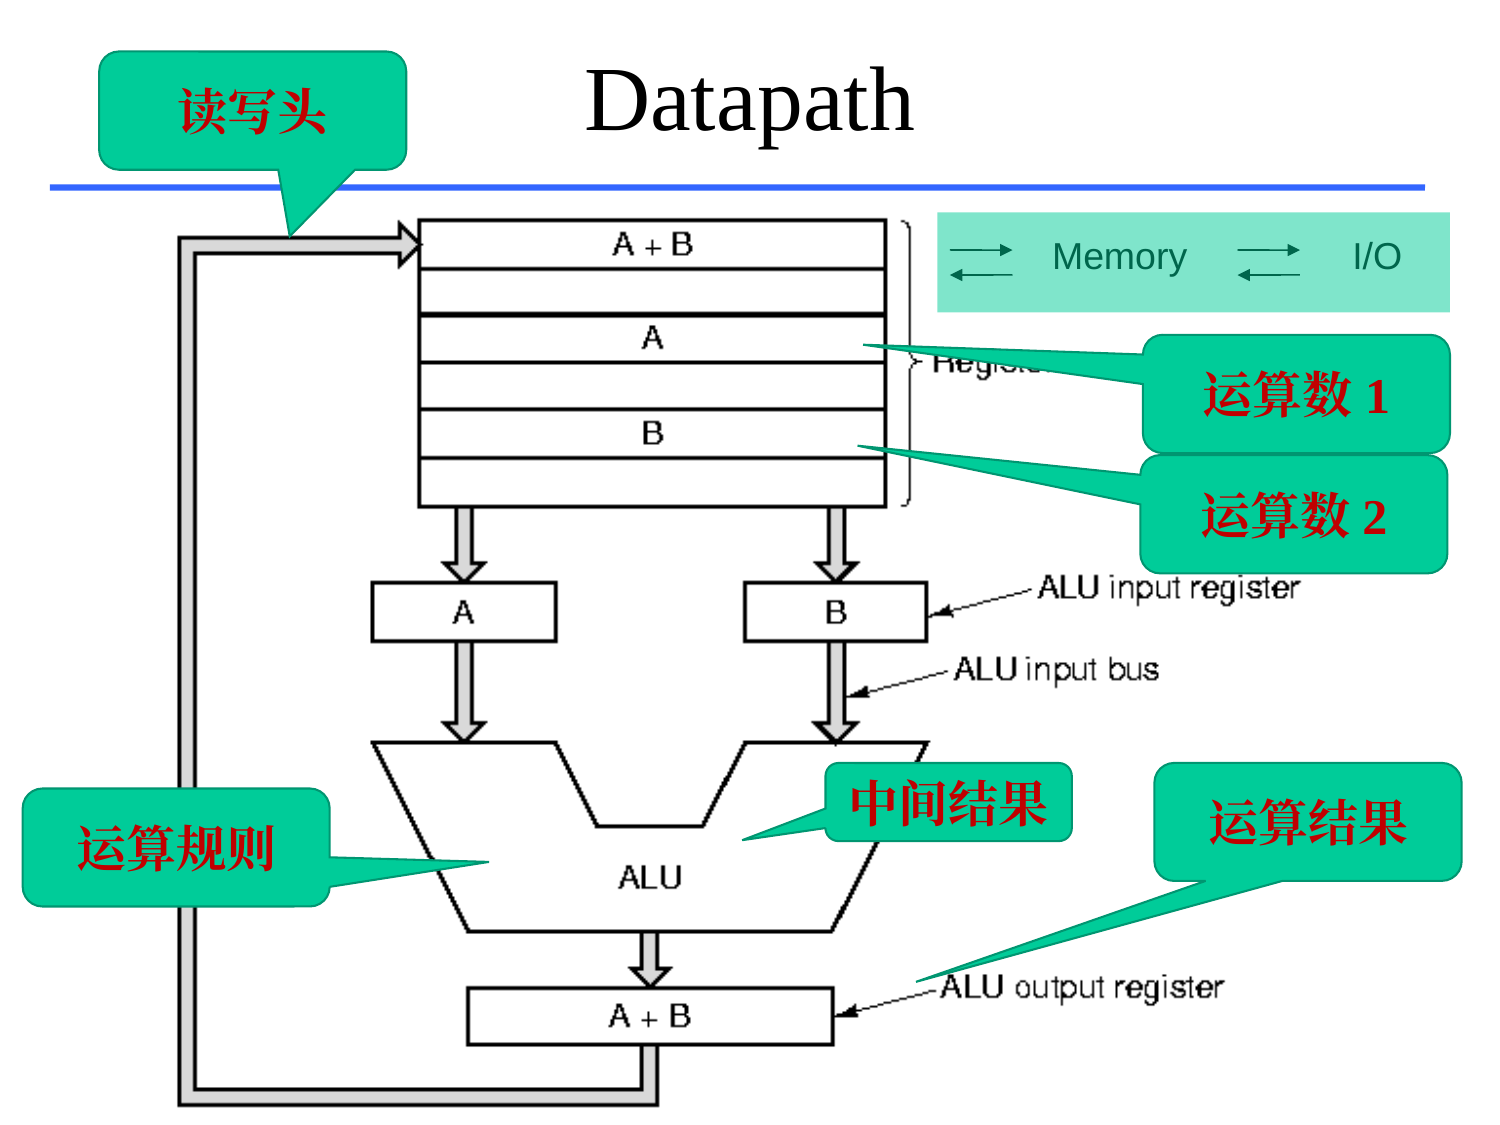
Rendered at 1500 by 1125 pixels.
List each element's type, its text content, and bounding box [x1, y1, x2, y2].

text_box [1313, 212, 1450, 313]
text_box Datapath [112, 0, 1388, 187]
text_box 运算结果 [1313, 761, 1463, 882]
text_box 读写头 [97, 50, 408, 209]
text_box 运算规则 [21, 787, 174, 908]
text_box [174, 209, 1313, 1125]
text_box 运算数1 [1313, 333, 1452, 454]
text_box 运算数2 [1313, 454, 1449, 575]
